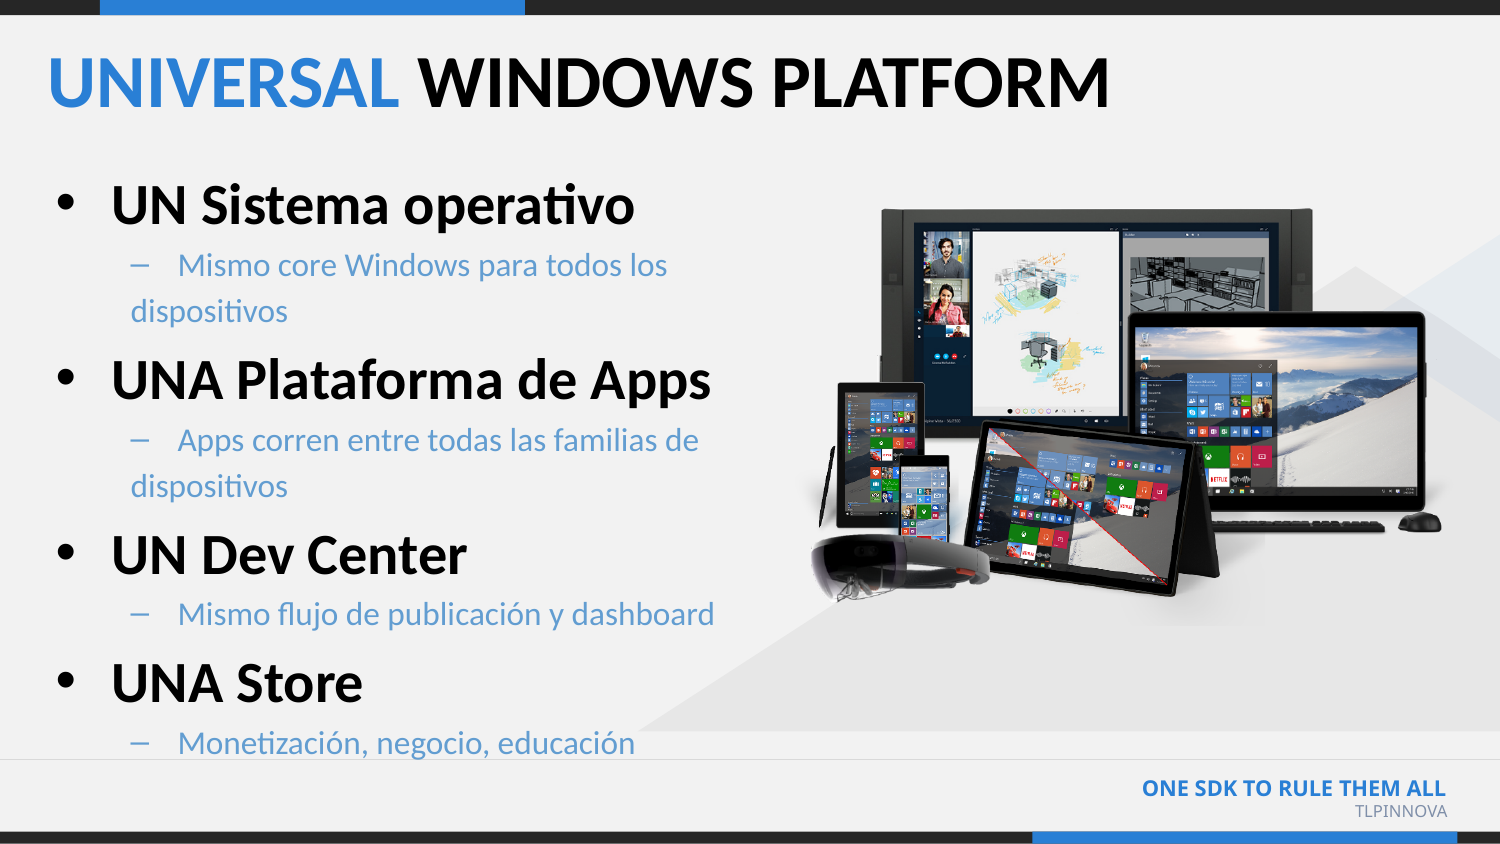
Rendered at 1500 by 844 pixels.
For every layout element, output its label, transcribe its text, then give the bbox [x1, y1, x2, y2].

title UNIVERSAL WINDOWS PLATFORM [33, 25, 1467, 147]
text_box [783, 202, 1461, 626]
list UN Sistema operativo Mismo core Windows para todos los dispositivos UNA Plataforma de Apps Apps corren entre todas las familias de dispositivos UN Dev Center Mismo flujo de publicación y dashboard UNA Store Monetización, negocio, educación [33, 148, 1500, 844]
text_box [783, 217, 1500, 823]
